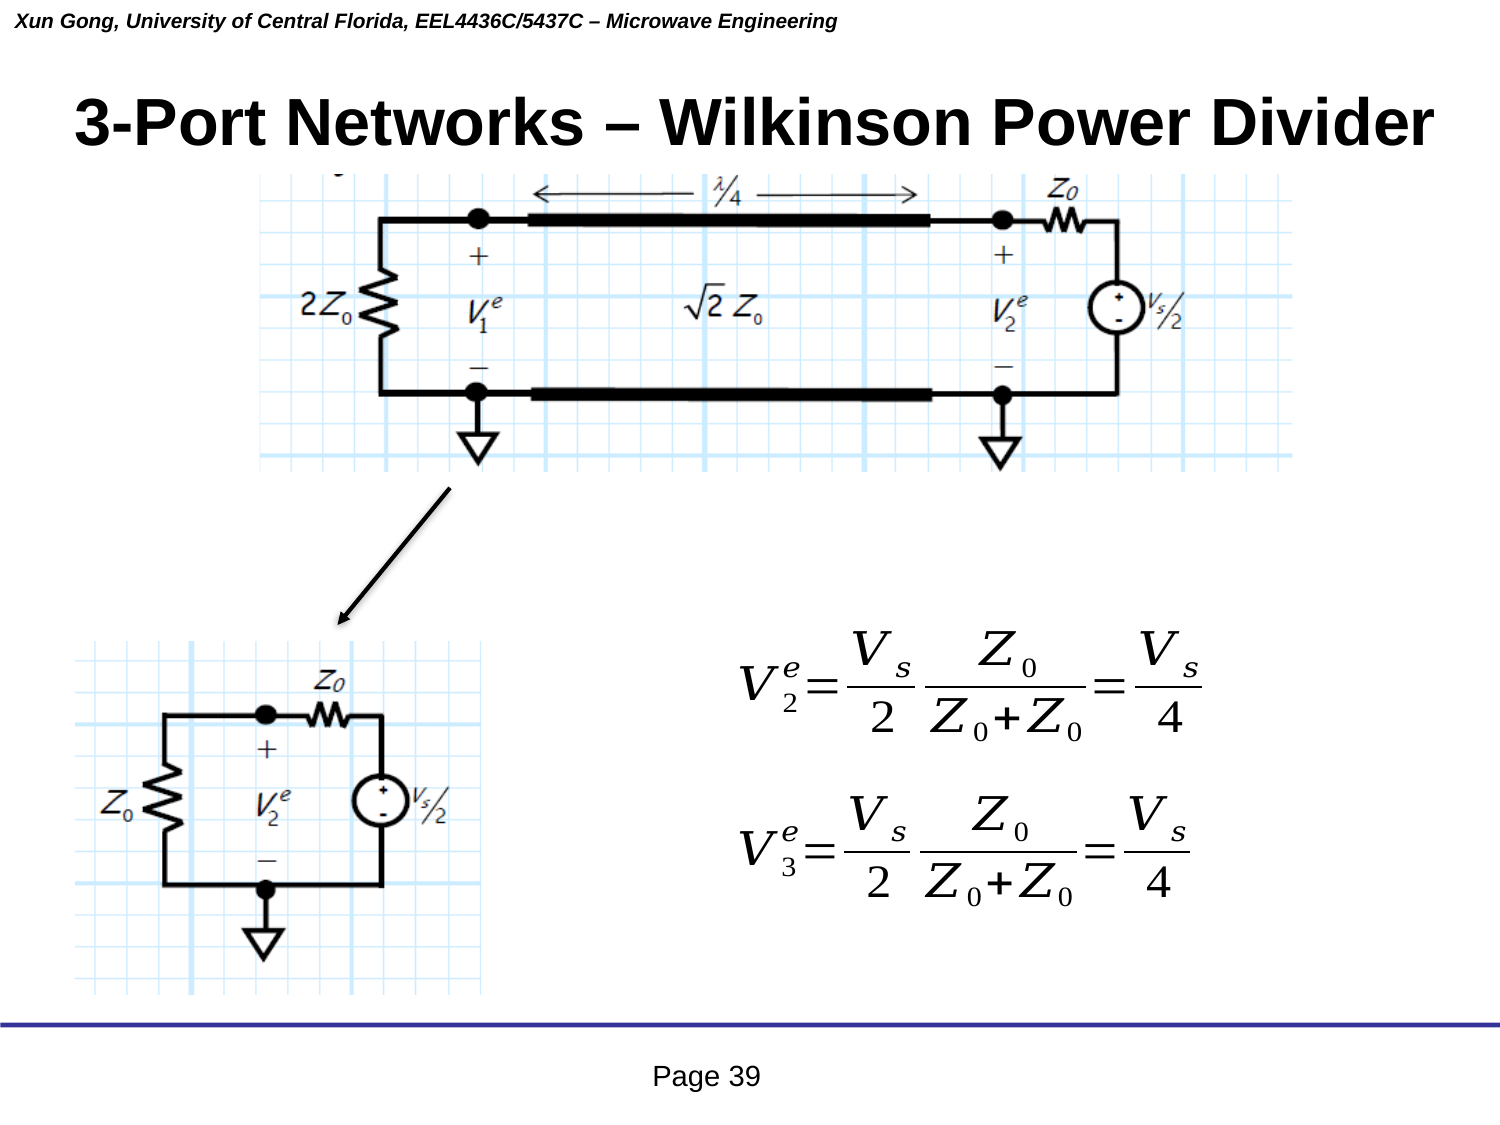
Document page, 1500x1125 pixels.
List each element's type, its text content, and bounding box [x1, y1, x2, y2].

title 3-Port Networks – Wilkinson Power Divider [50, 62, 1463, 175]
picture [259, 174, 1293, 472]
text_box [337, 487, 451, 626]
picture [74, 640, 482, 995]
